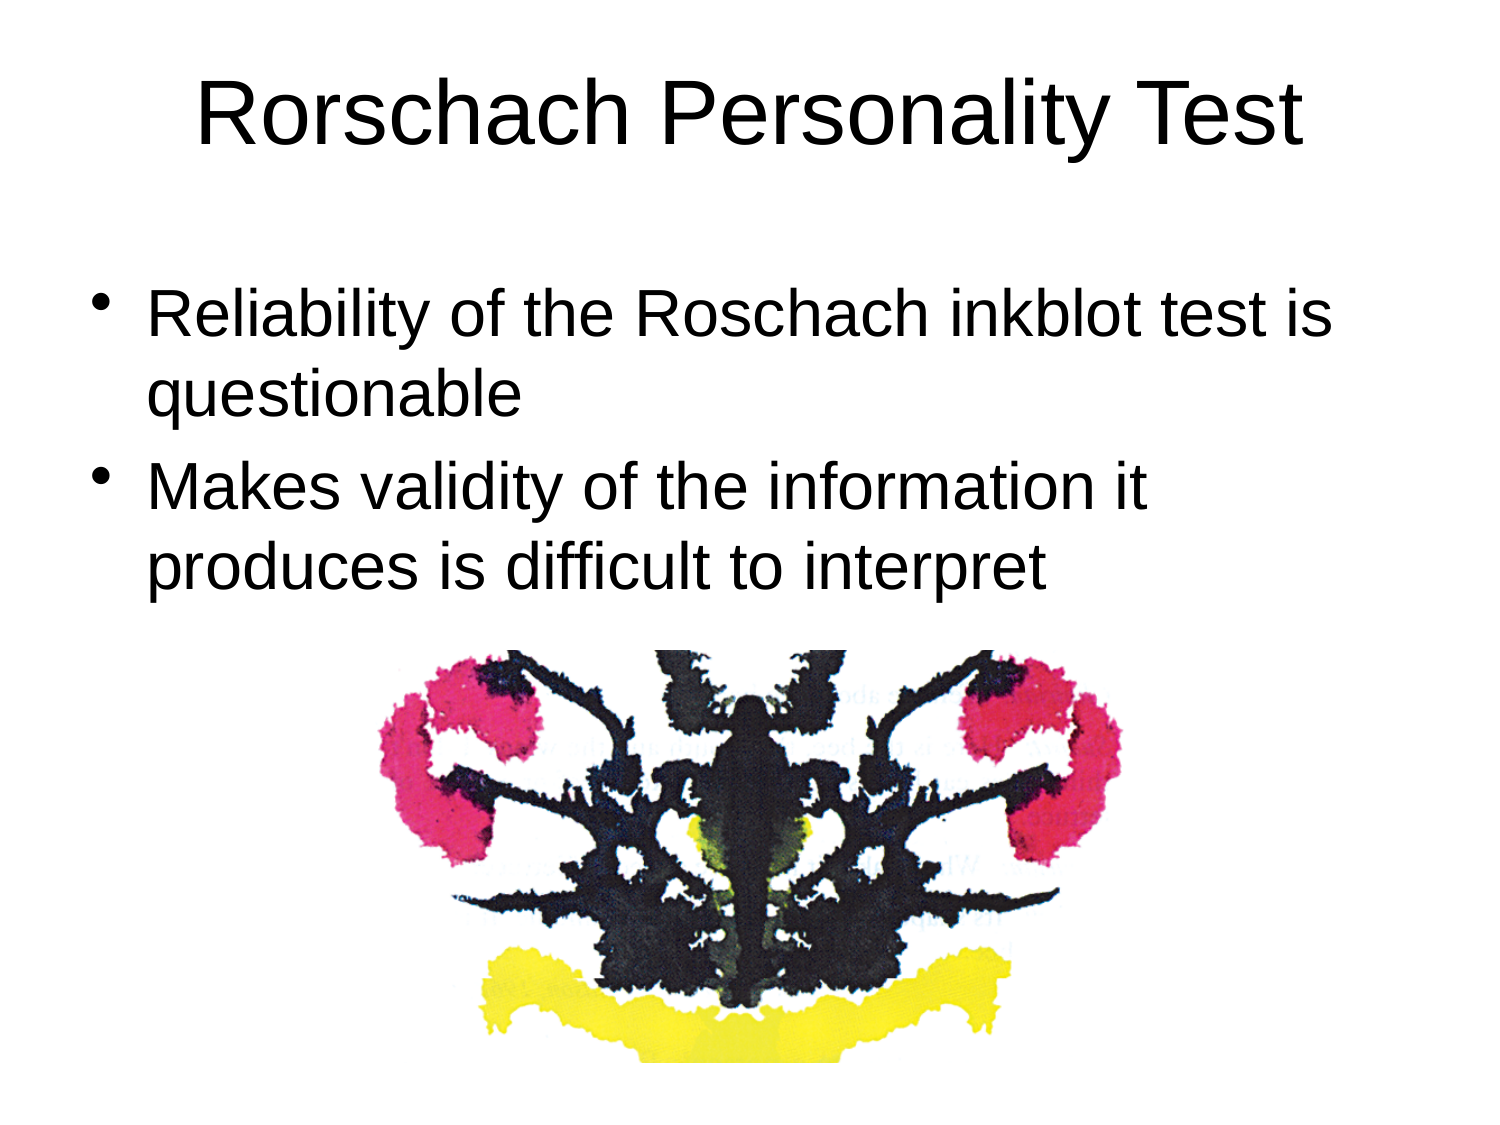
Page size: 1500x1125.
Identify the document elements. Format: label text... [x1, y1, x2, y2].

list Reliability of the Roschach inkblot test is questionable Makes validity of the information it produces is difficult to interpret [75, 262, 1425, 1005]
title Rorschach Personality Test [75, 45, 1425, 233]
picture [374, 649, 1126, 1063]
